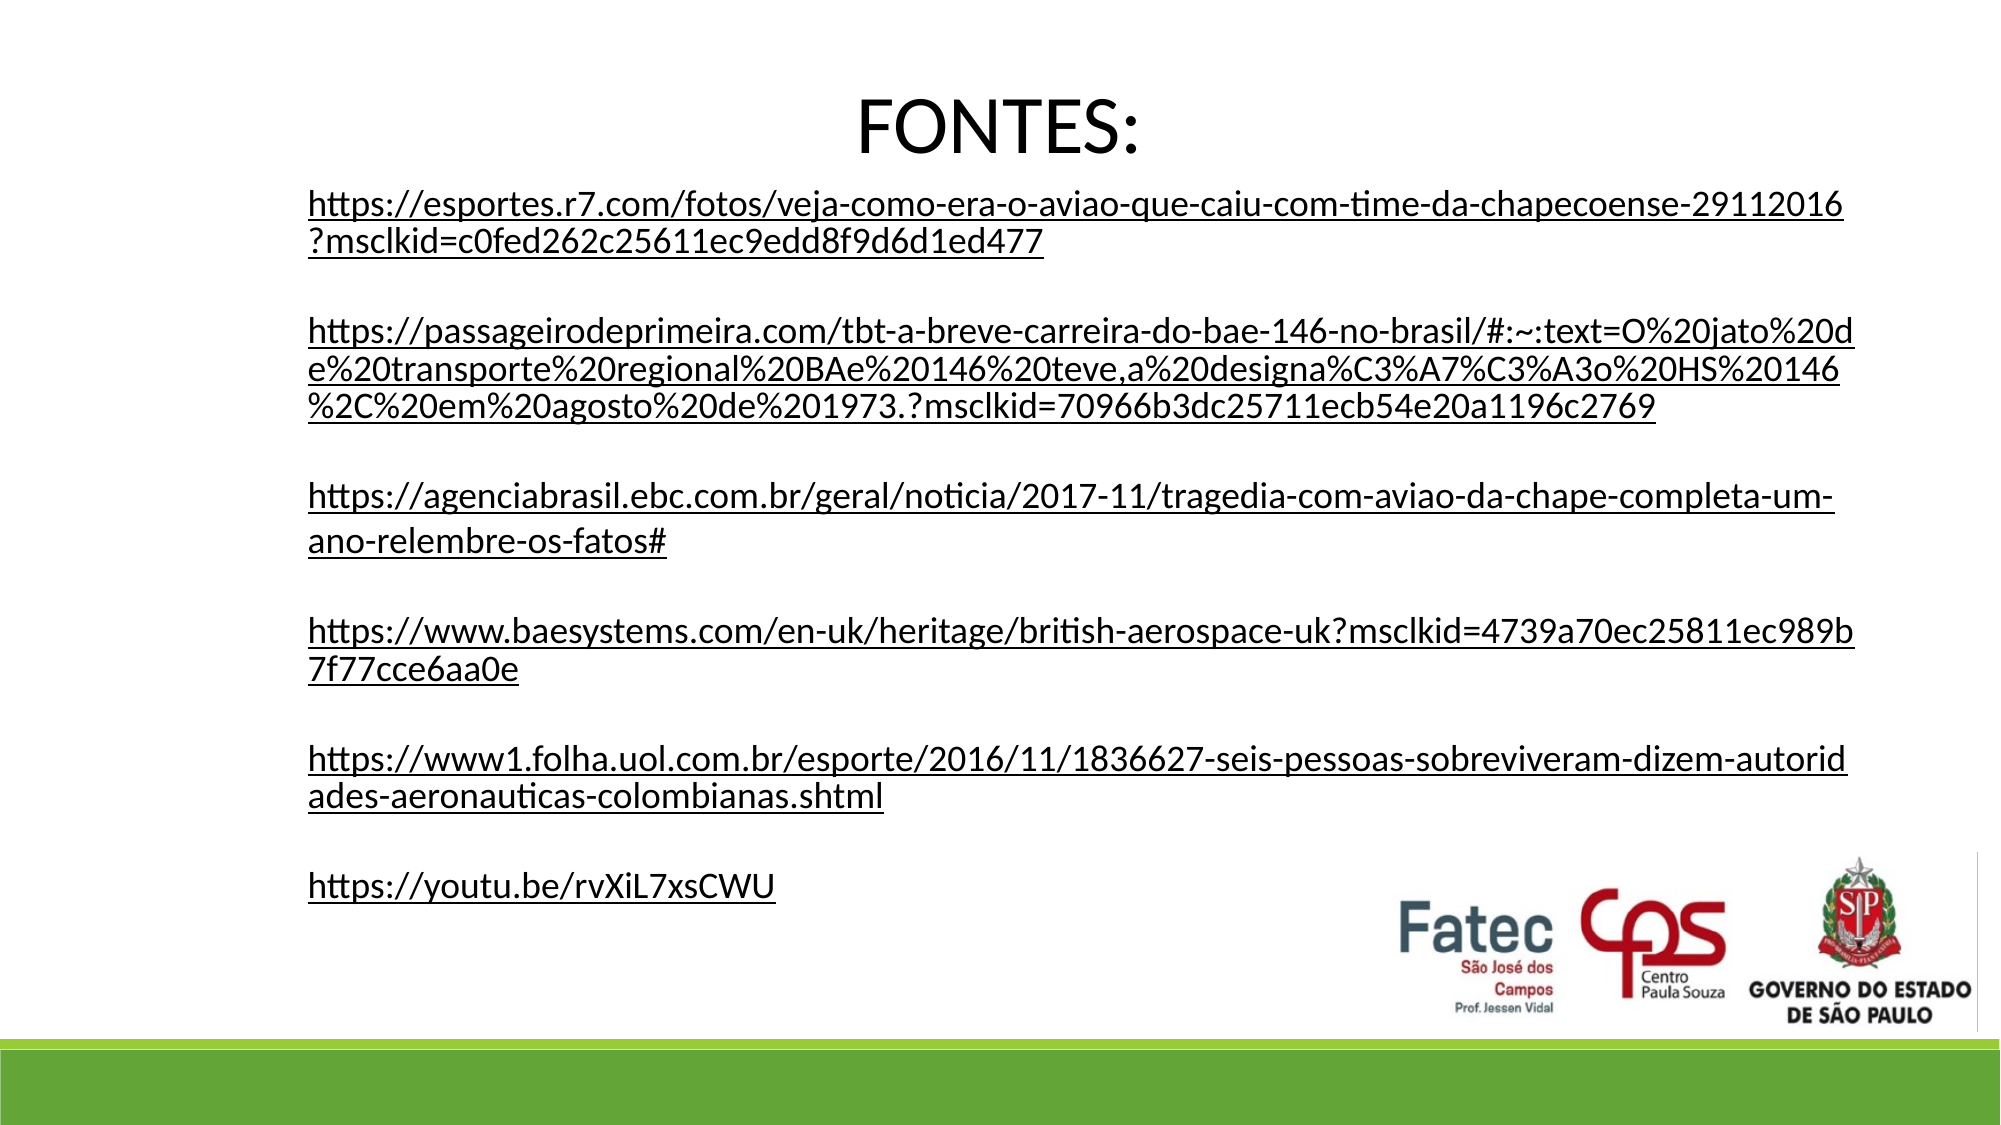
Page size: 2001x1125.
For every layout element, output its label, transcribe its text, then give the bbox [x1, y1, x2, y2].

text_box FONTES: [817, 63, 1183, 171]
text_box https://esportes.r7.com/fotos/veja-como-era-o-aviao-que-caiu-com-time-da-chapecoense-29112016?msclkid=c0fed262c25611ec9edd8f9d6d1ed477 https://passageirodeprimeira.com/tbt-a-breve-carreira-do-bae-146-no-brasil/#:~:text=O%20jato%20de%20transporte%20regional%20BAe%20146%20teve,a%20designa%C3%A7%C3%A3o%20HS%20146%2C%20em%20agosto%20de%201973.?msclkid=70966b3dc25711ecb54e20a1196c2769 https://agenciabrasil.ebc.com.br/geral/noticia/2017-11/tragedia-com-aviao-da-chape-completa-um-ano-relembre-os-fatos# https://www.baesystems.com/en-uk/heritage/british-aerospace-uk?msclkid=4739a70ec25811ec989b7f77cce6aa0e https://www1.folha.uol.com.br/esporte/2016/11/1836627-seis-pessoas-sobreviveram-dizem-autoridades-aeronauticas-colombianas.shtml https://youtu.be/rvXiL7xsCWU [292, 171, 1875, 862]
picture [1384, 655, 1979, 1125]
